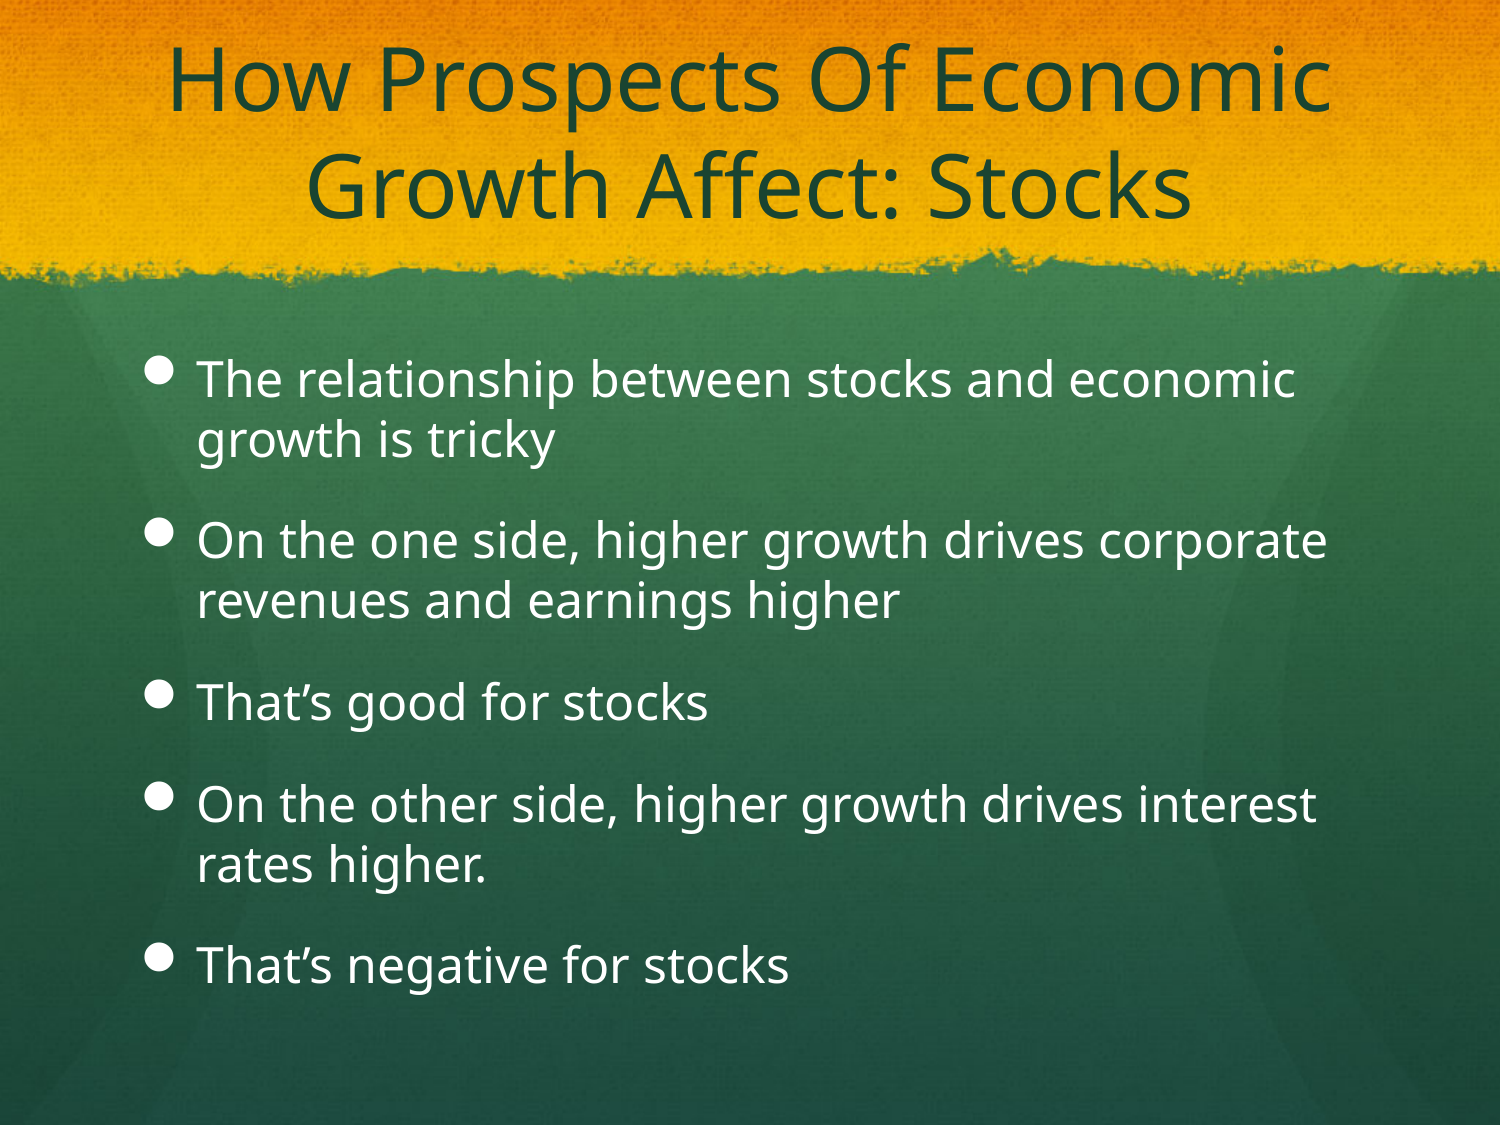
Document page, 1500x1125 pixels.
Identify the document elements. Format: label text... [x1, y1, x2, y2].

picture [0, 0, 1500, 1125]
title How Prospects Of Economic Growth Affect: Stocks [125, 13, 1375, 246]
list The relationship between stocks and economic growth is tricky On the one side, higher growth drives corporate revenues and earnings higher That’s good for stocks On the other side, higher growth drives interest rates higher. That’s negative for stocks [125, 339, 1375, 1026]
